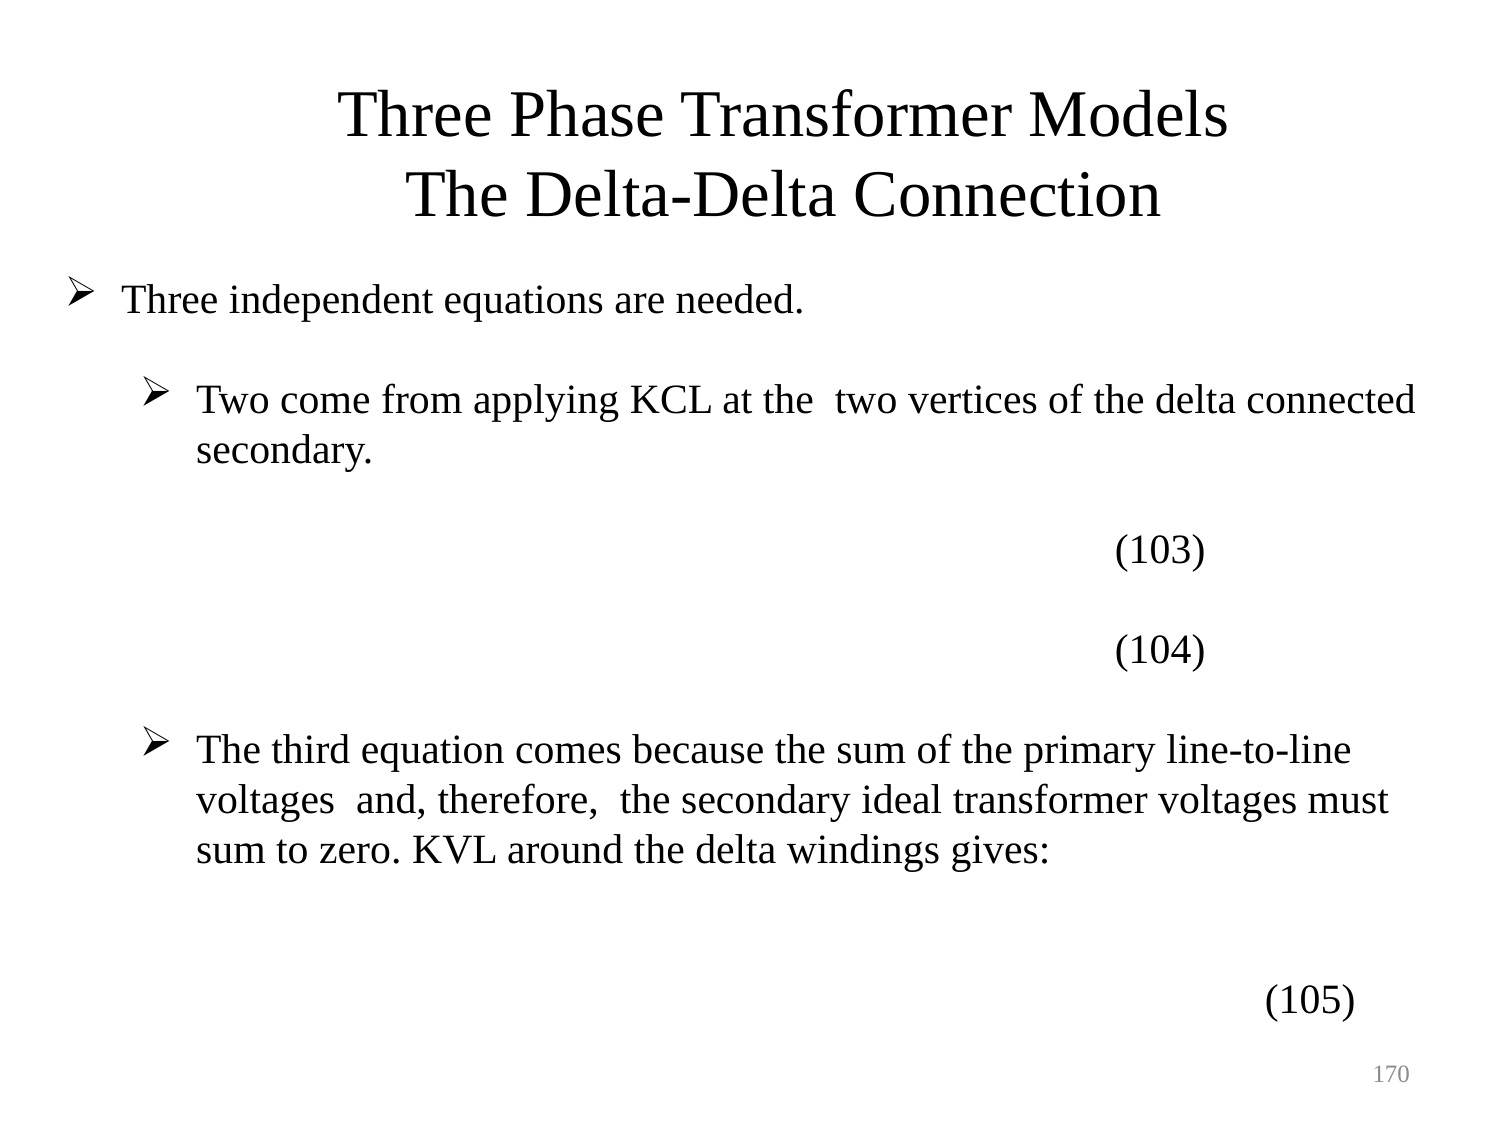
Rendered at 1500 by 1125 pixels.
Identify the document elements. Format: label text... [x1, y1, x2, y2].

slide_number 170 [1074, 1042, 1425, 1103]
text_box Three Phase Transformer Models The Delta-Delta Connection [0, 62, 1497, 238]
